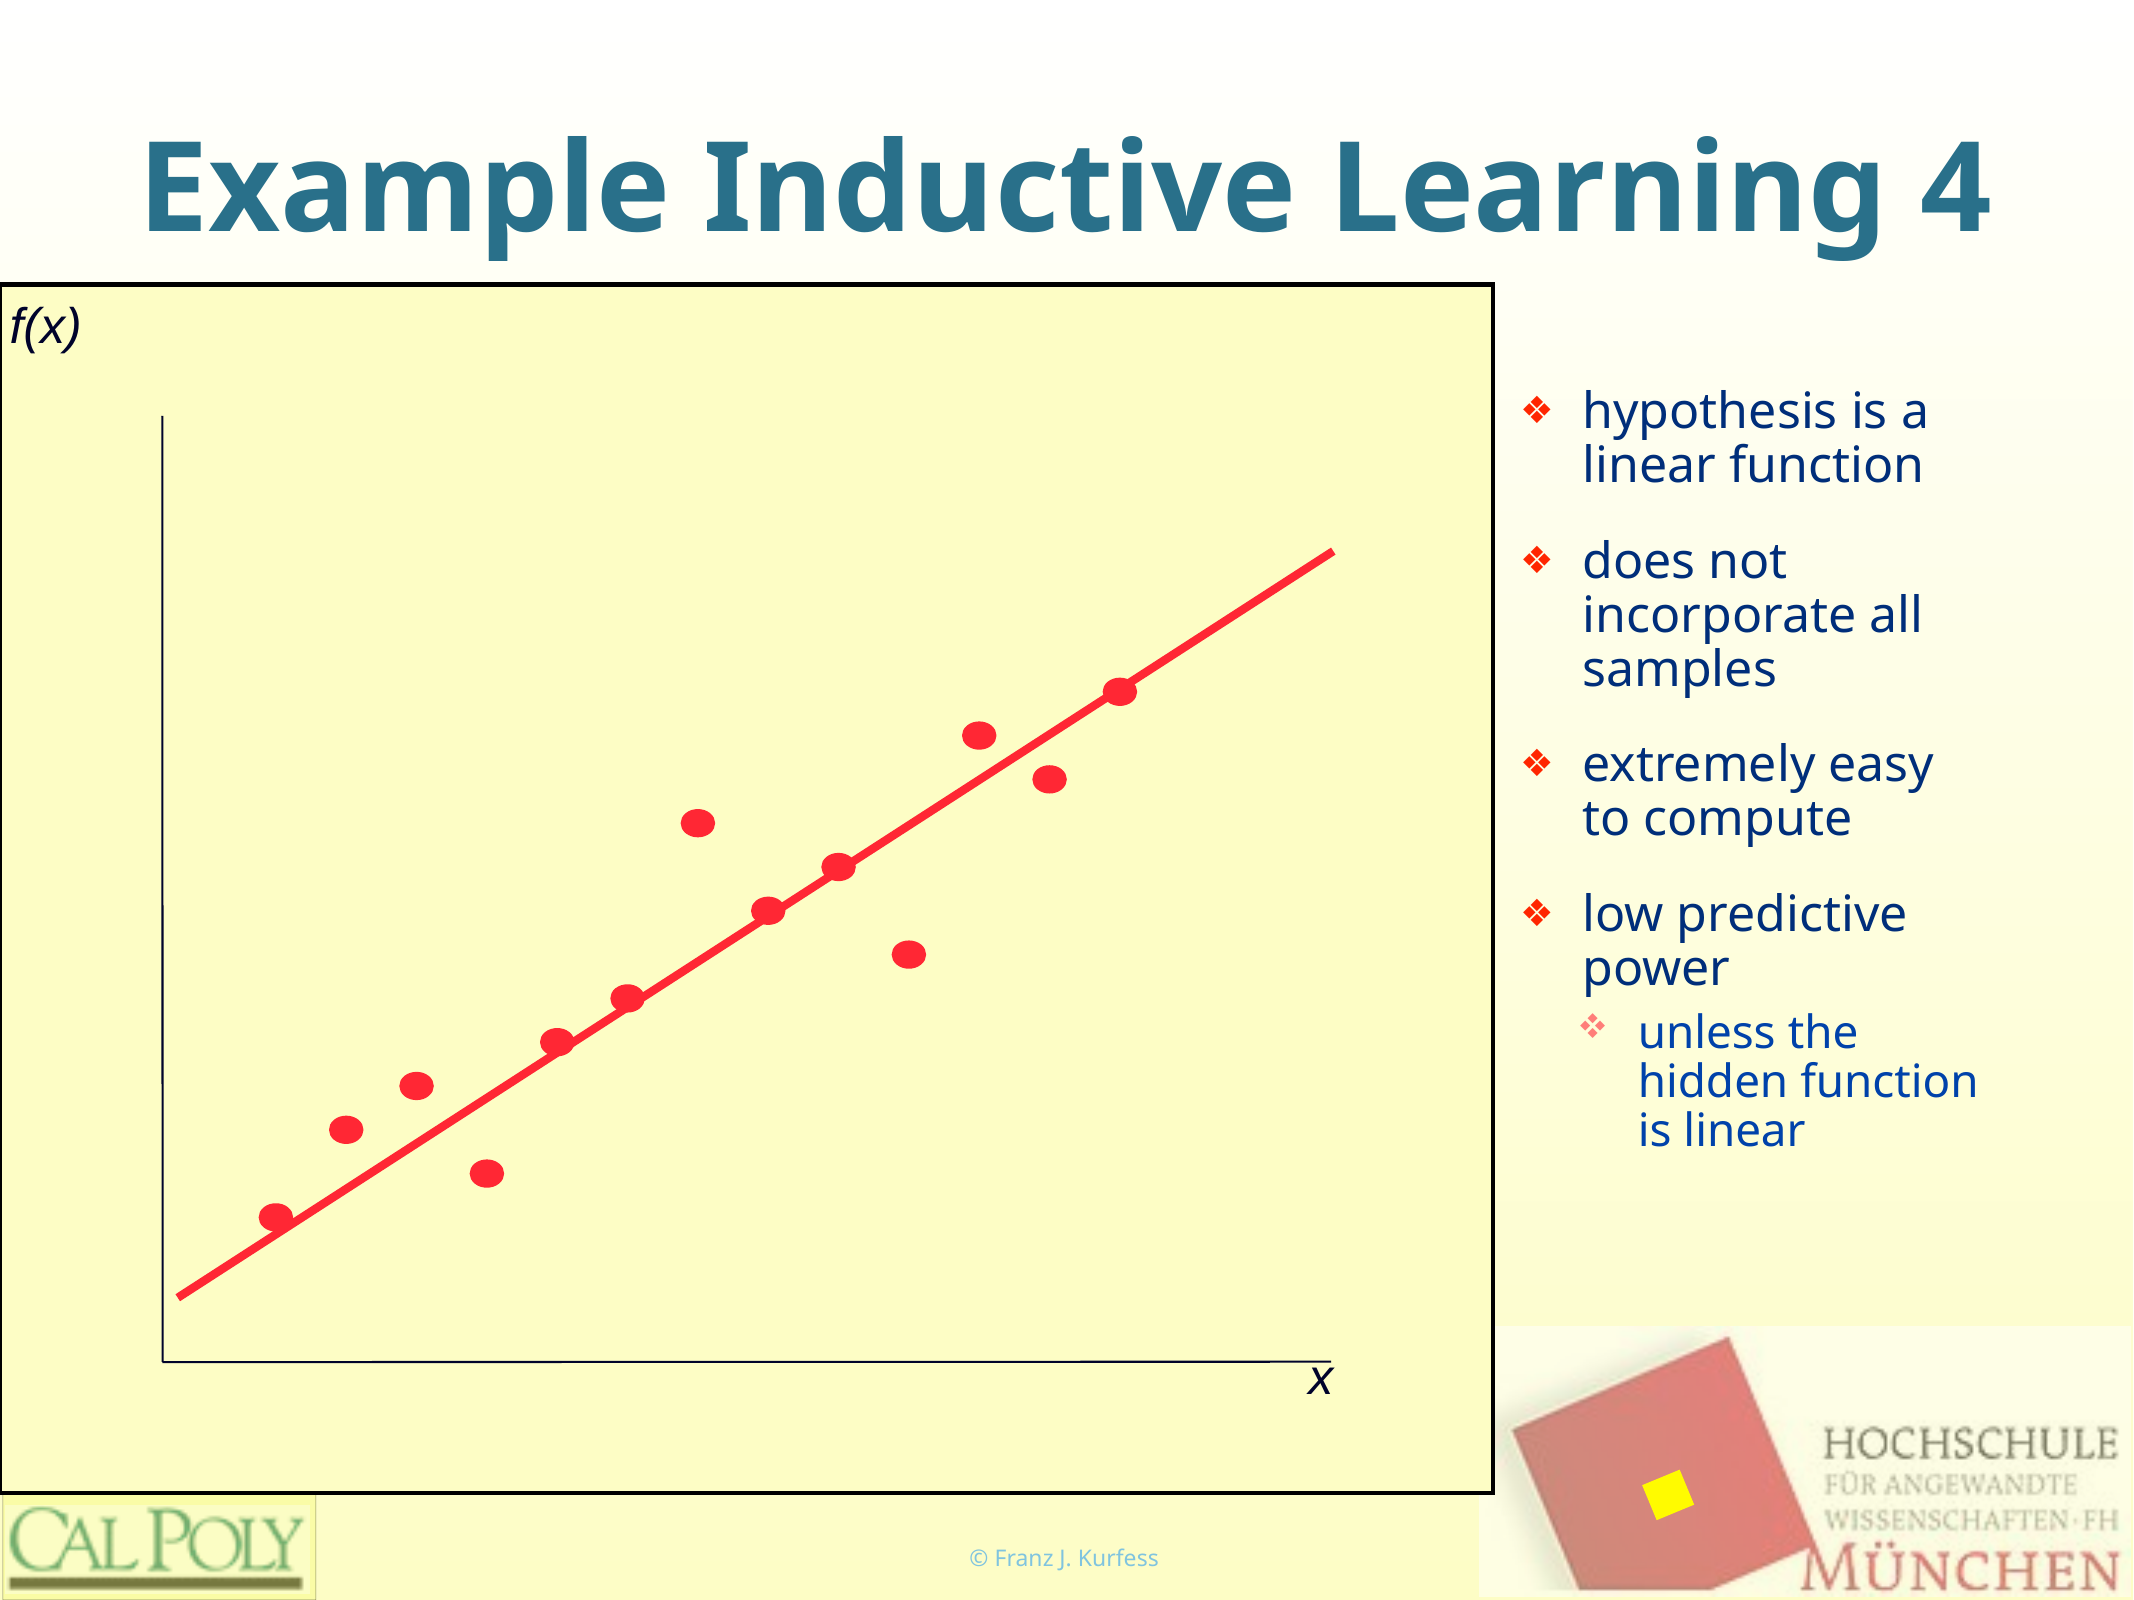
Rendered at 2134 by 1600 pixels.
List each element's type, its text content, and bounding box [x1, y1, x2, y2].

title Example Inductive Learning 4 [128, 0, 2005, 363]
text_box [0, 284, 1494, 1494]
slide_number [1641, 1469, 1695, 1521]
list hypothesis is a linear function does not incorporate all samples extremely easy to compute low predictive power unless the hidden function is linear [1511, 376, 2005, 1491]
